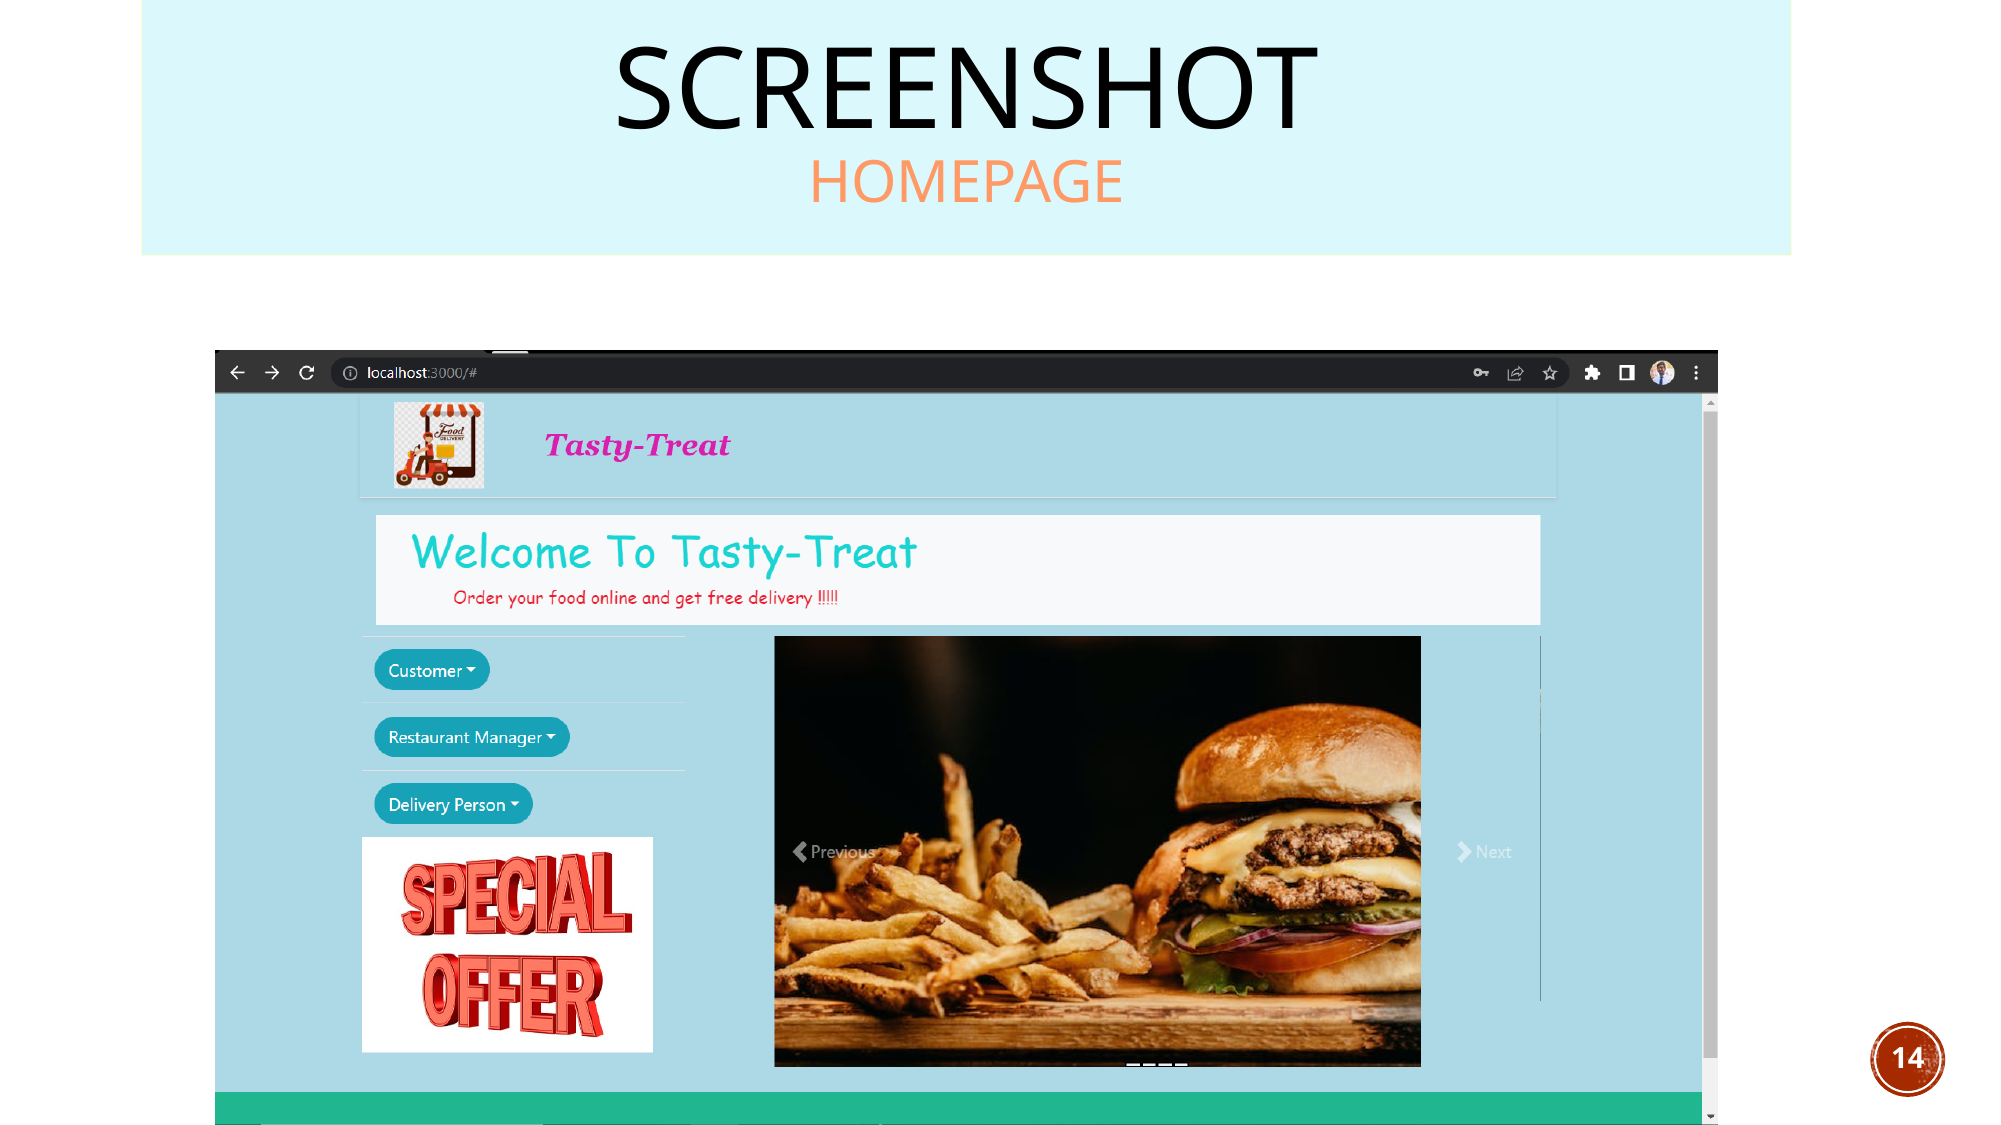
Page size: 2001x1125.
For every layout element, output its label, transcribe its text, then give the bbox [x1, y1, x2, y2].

slide_number 14 [1855, 1028, 1961, 1089]
title ScreenShot Homepage [141, 0, 1792, 256]
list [220, 355, 1714, 1122]
